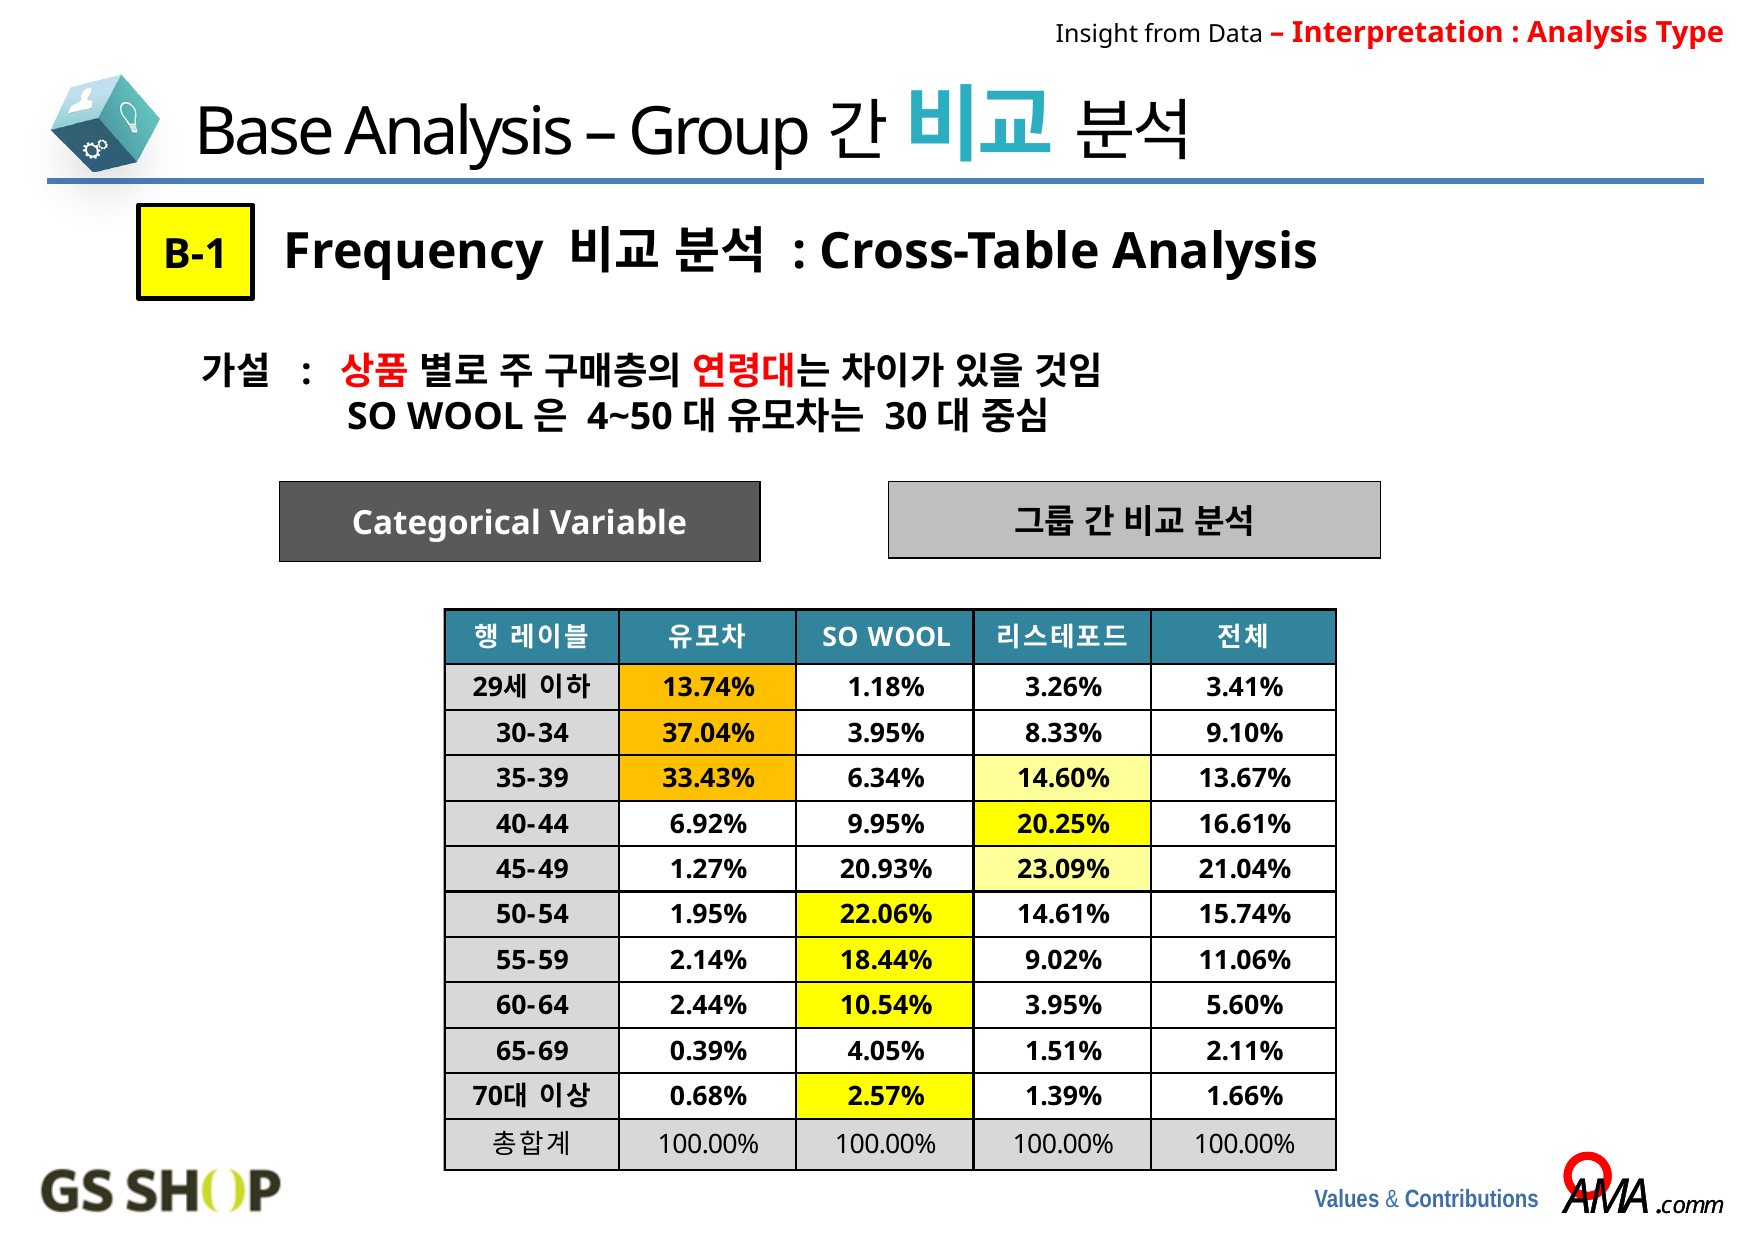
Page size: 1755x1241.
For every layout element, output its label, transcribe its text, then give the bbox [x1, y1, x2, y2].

text_box Categorical Variable [279, 481, 760, 562]
text_box B-1 [138, 204, 253, 299]
text_box Insight from Data – Interpretation : Analysis Type [981, 5, 1740, 56]
text_box 가설 : 상품 별로 주 구매층의 연령대는 차이가 있을 것임 SO WOOL은 4~50대 유모차는 30대 중심 [185, 338, 1713, 446]
picture [443, 608, 1338, 1172]
picture [39, 1163, 287, 1217]
text_box Base Analysis – Group간 비교 분석 [176, 72, 1706, 170]
picture [50, 74, 160, 172]
text_box Frequency 비교 분석 : Cross-Table Analysis [267, 209, 1709, 287]
text_box 그룹 간 비교 분석 [888, 481, 1381, 559]
